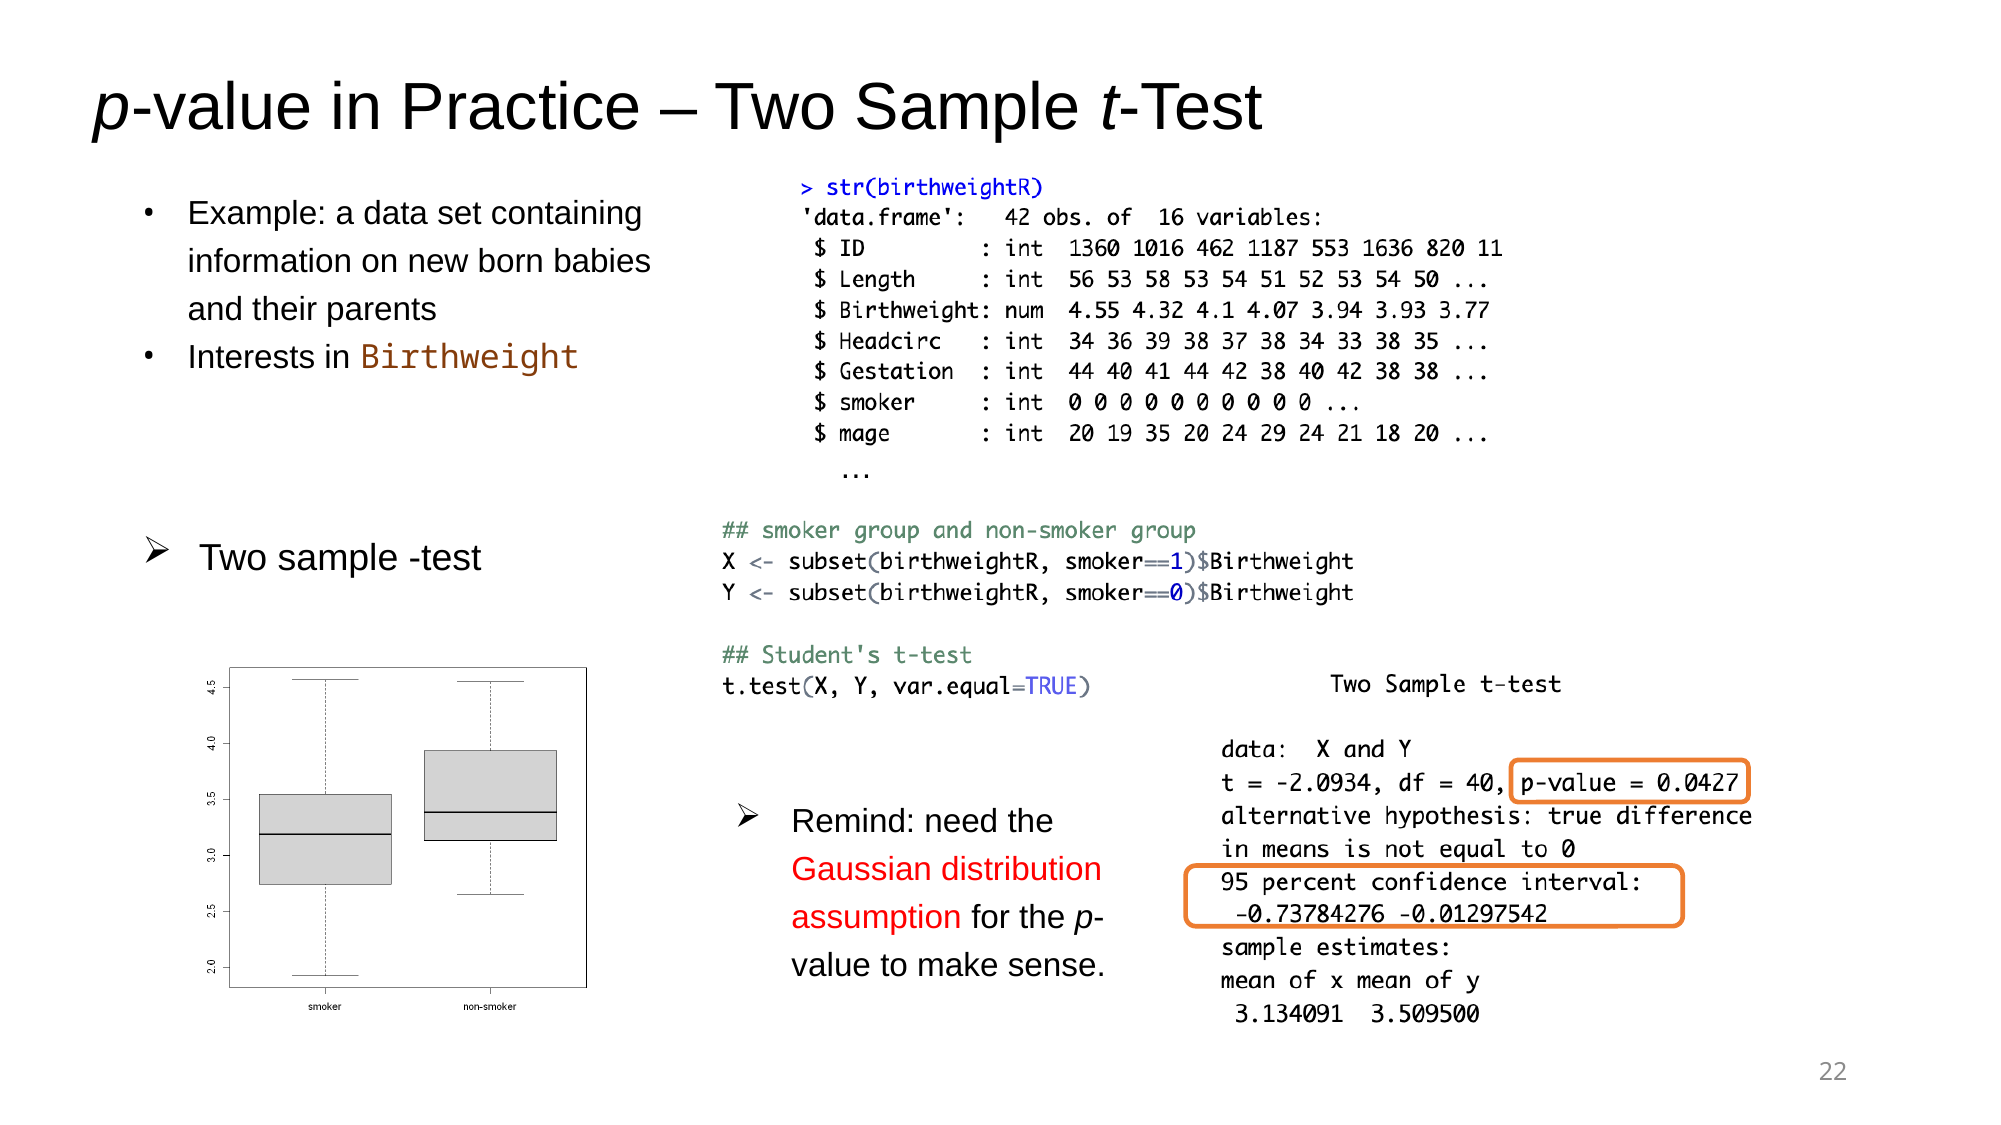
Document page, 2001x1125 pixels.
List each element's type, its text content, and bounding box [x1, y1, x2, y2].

picture [193, 654, 602, 1026]
text_box p-value in Practice – Two Sample t-Test [78, 43, 1636, 173]
text_box Remind: need the Gaussian distribution assumption for the p-value to make sense. [706, 780, 1162, 984]
text_box [1184, 864, 1213, 928]
picture [719, 512, 1773, 1041]
text_box Example: a data set containing information on new born babies and their parents Interests in Birthweight [113, 172, 675, 375]
slide_number 22 [1412, 1042, 1863, 1103]
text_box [795, 171, 1502, 489]
